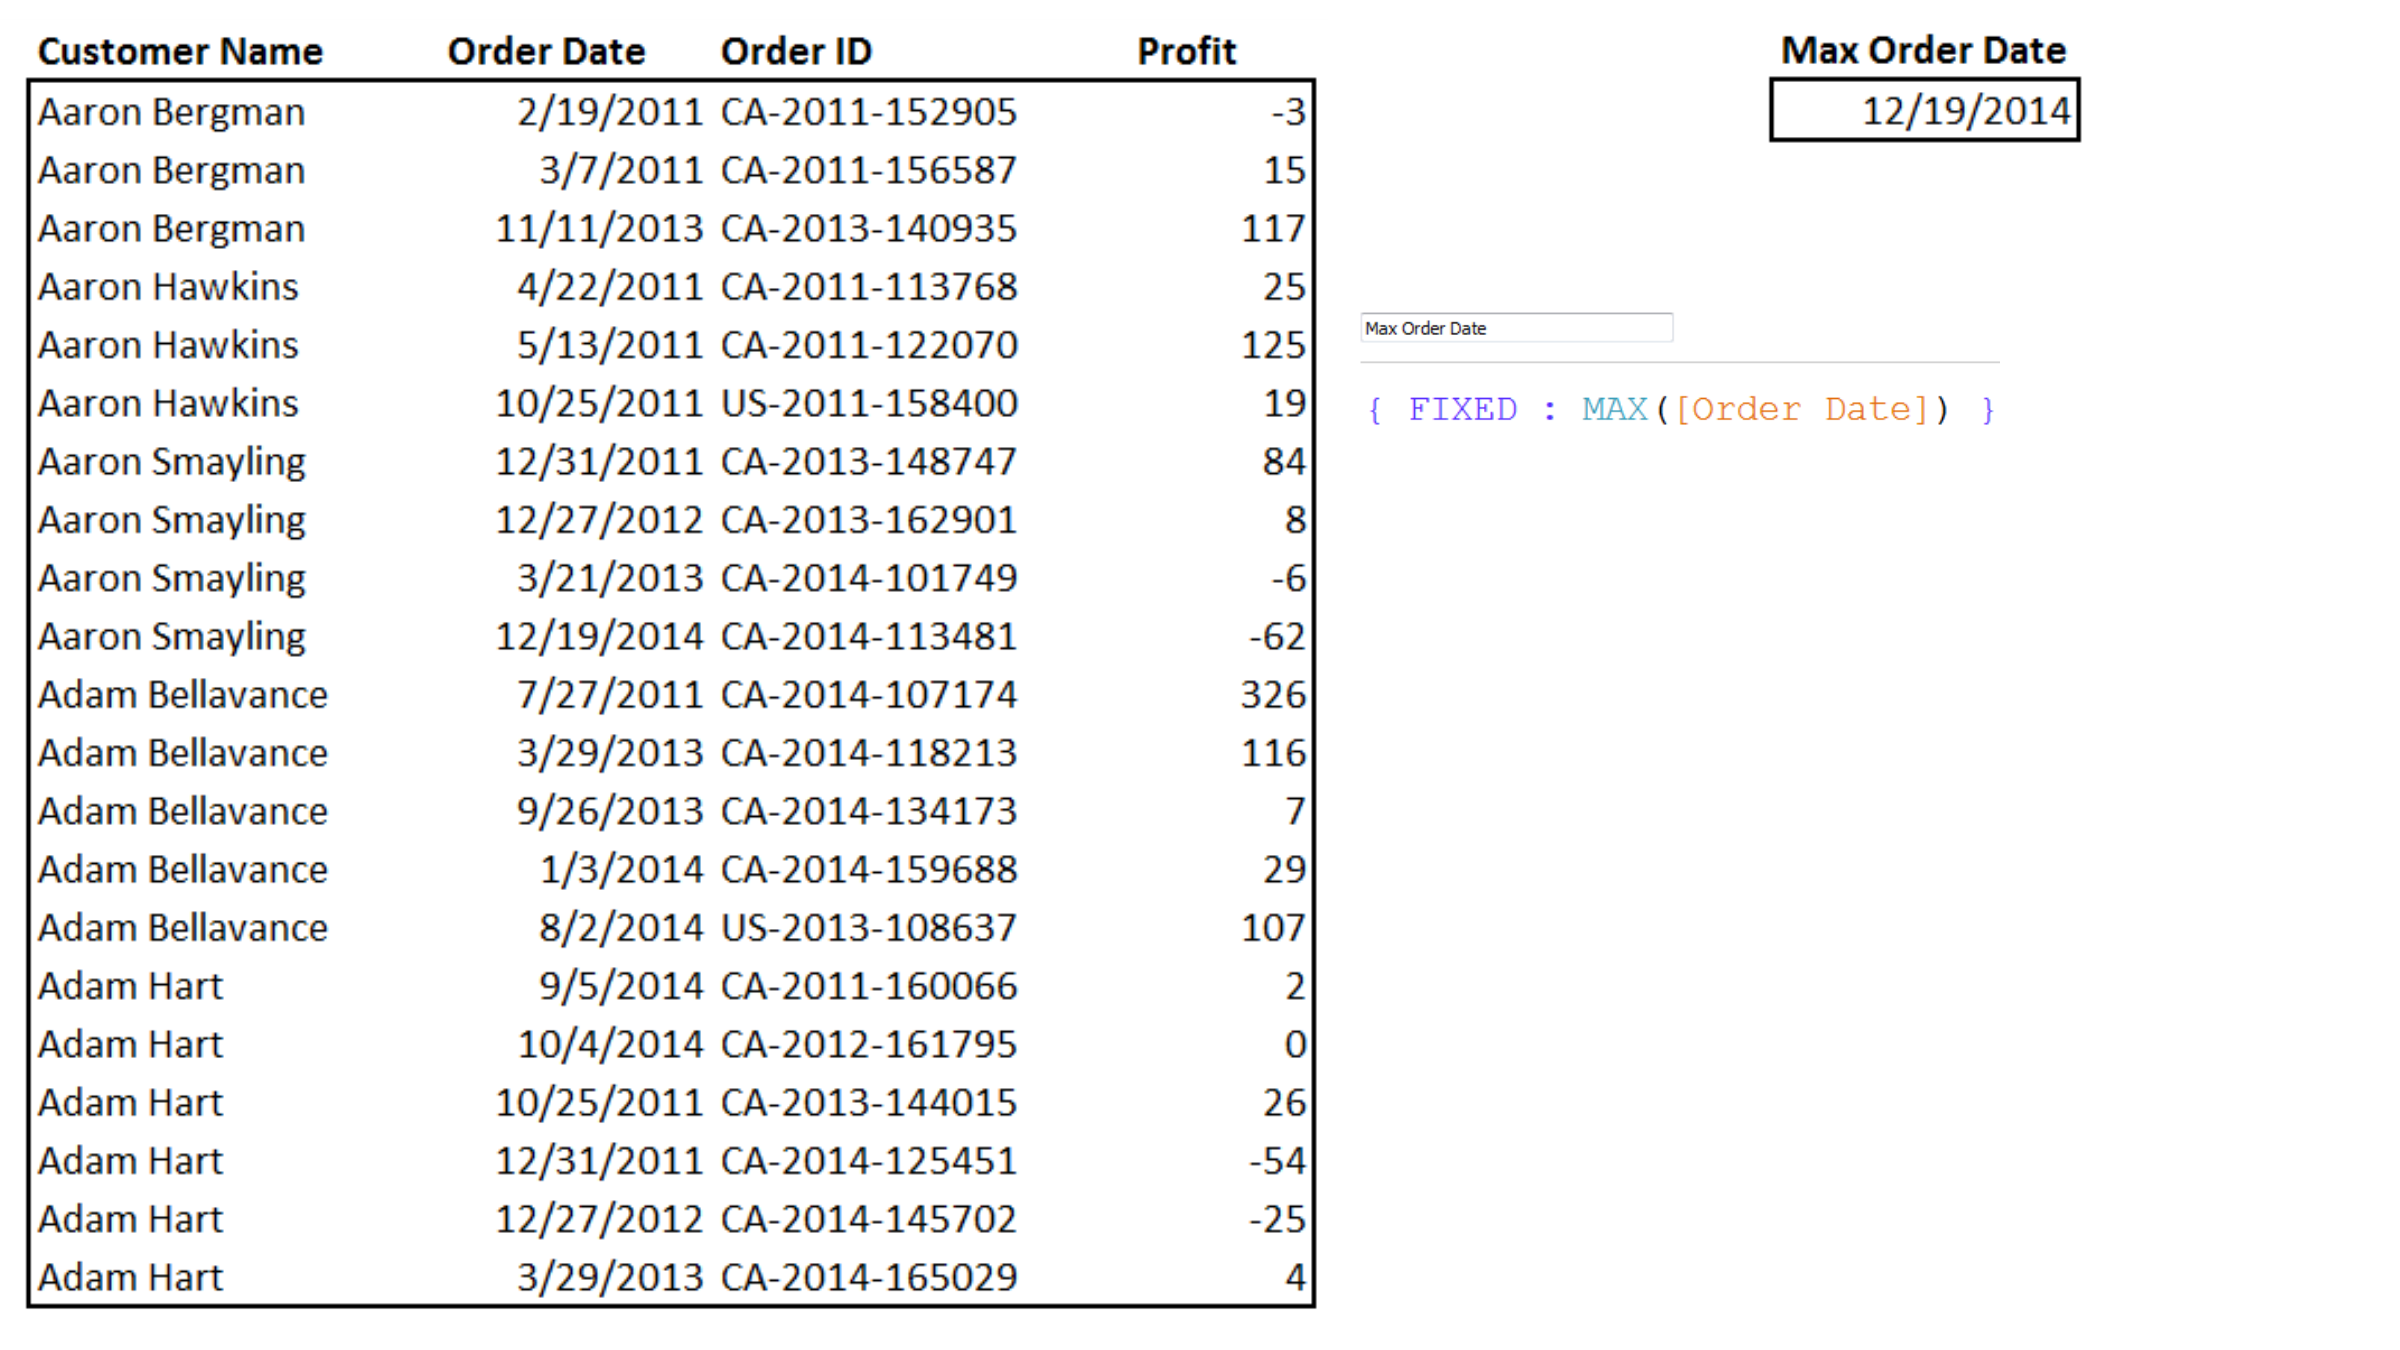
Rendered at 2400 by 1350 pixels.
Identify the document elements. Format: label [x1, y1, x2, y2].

picture [1752, 18, 2095, 163]
picture [0, 18, 1328, 1327]
picture [1353, 305, 2000, 439]
